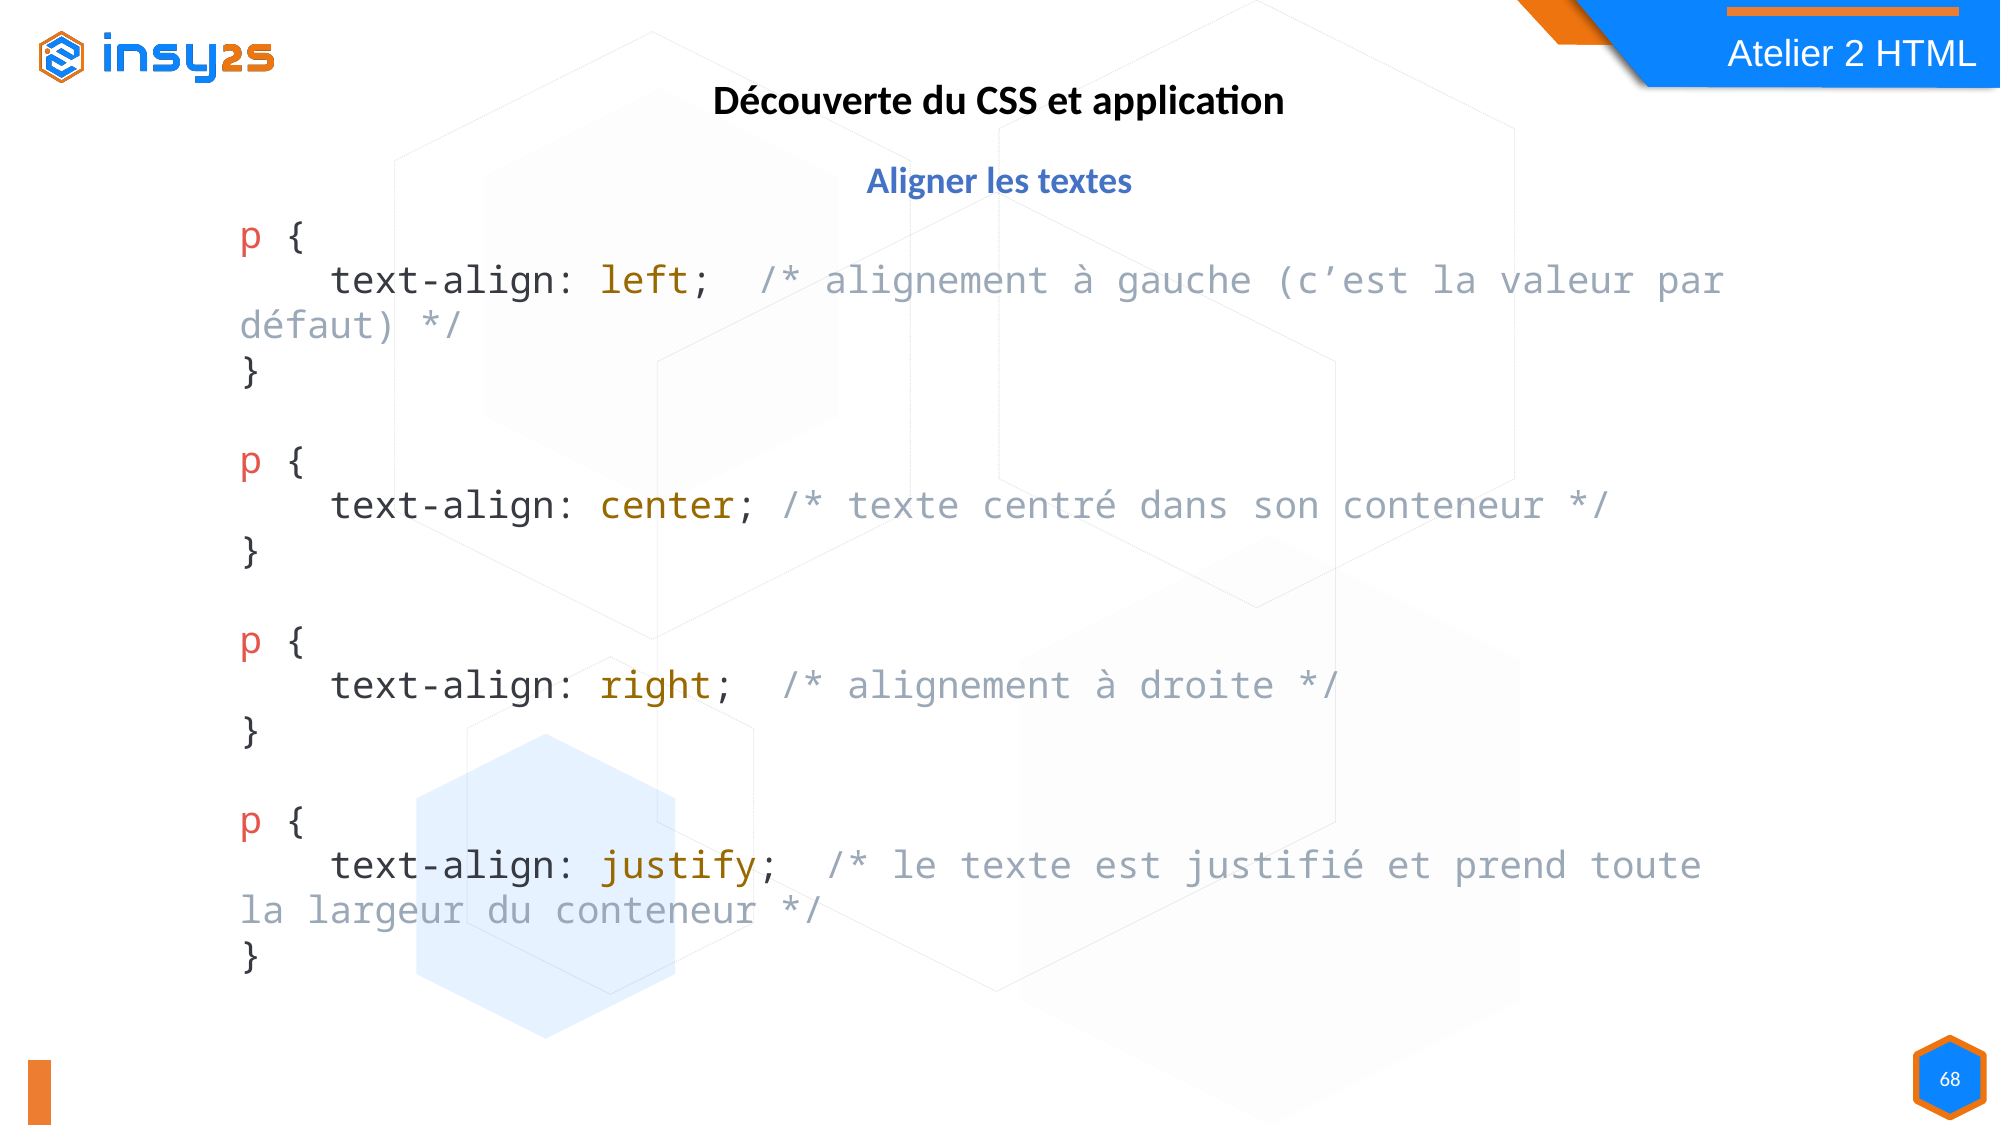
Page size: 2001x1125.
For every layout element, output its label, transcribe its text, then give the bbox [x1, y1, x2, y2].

text_box Atelier 2 HTML [1712, 88, 2000, 98]
slide_number 68 [1916, 1053, 1984, 1104]
picture [39, 31, 274, 83]
text_box p { text-align: left; /* alignement à gauche (c’est la valeur par défaut) */ } p { text-align: center; /* texte centré dans son conteneur */ } p { text-align: right; /* alignement à droite */ } p { text-align: justify; /* le texte est justifié et prend toute la largeur du conteneur */ } [224, 203, 1775, 1084]
text_box Découverte du CSS et application [507, 60, 1491, 131]
text_box Aligner les textes [243, 143, 1756, 203]
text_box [1514, 0, 2000, 88]
